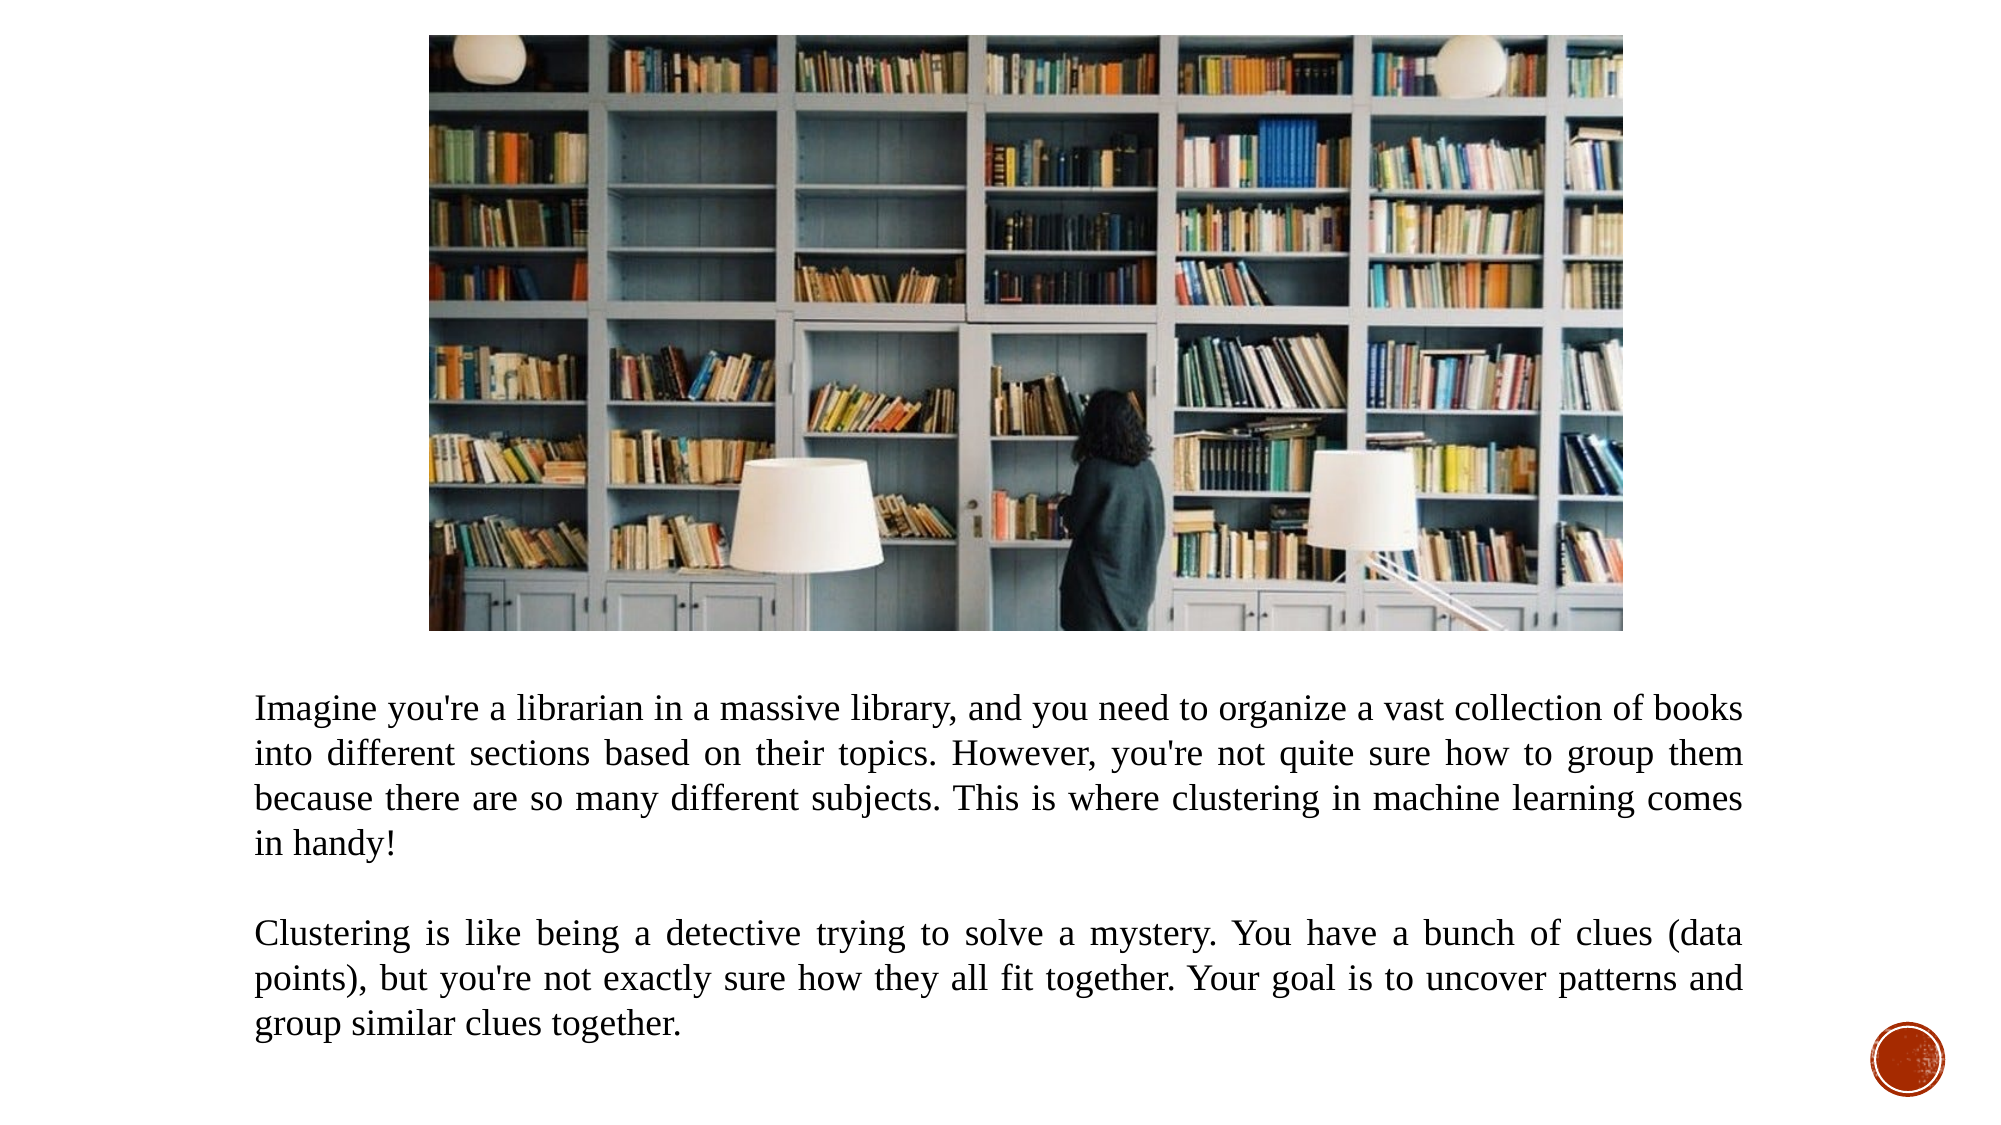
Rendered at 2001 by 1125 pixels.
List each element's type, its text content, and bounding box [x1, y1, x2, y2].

picture [430, 35, 1623, 631]
text_box Imagine you're a librarian in a massive library, and you need to organize a vast collection of books into different sections based on their topics. However, you're not quite sure how to group them because there are so many different subjects. This is where clustering in machine learning comes in handy! Clustering is like being a detective trying to solve a mystery. You have a bunch of clues (data points), but you're not exactly sure how they all fit together. Your goal is to uncover patterns and group similar clues together. [239, 675, 1761, 1051]
